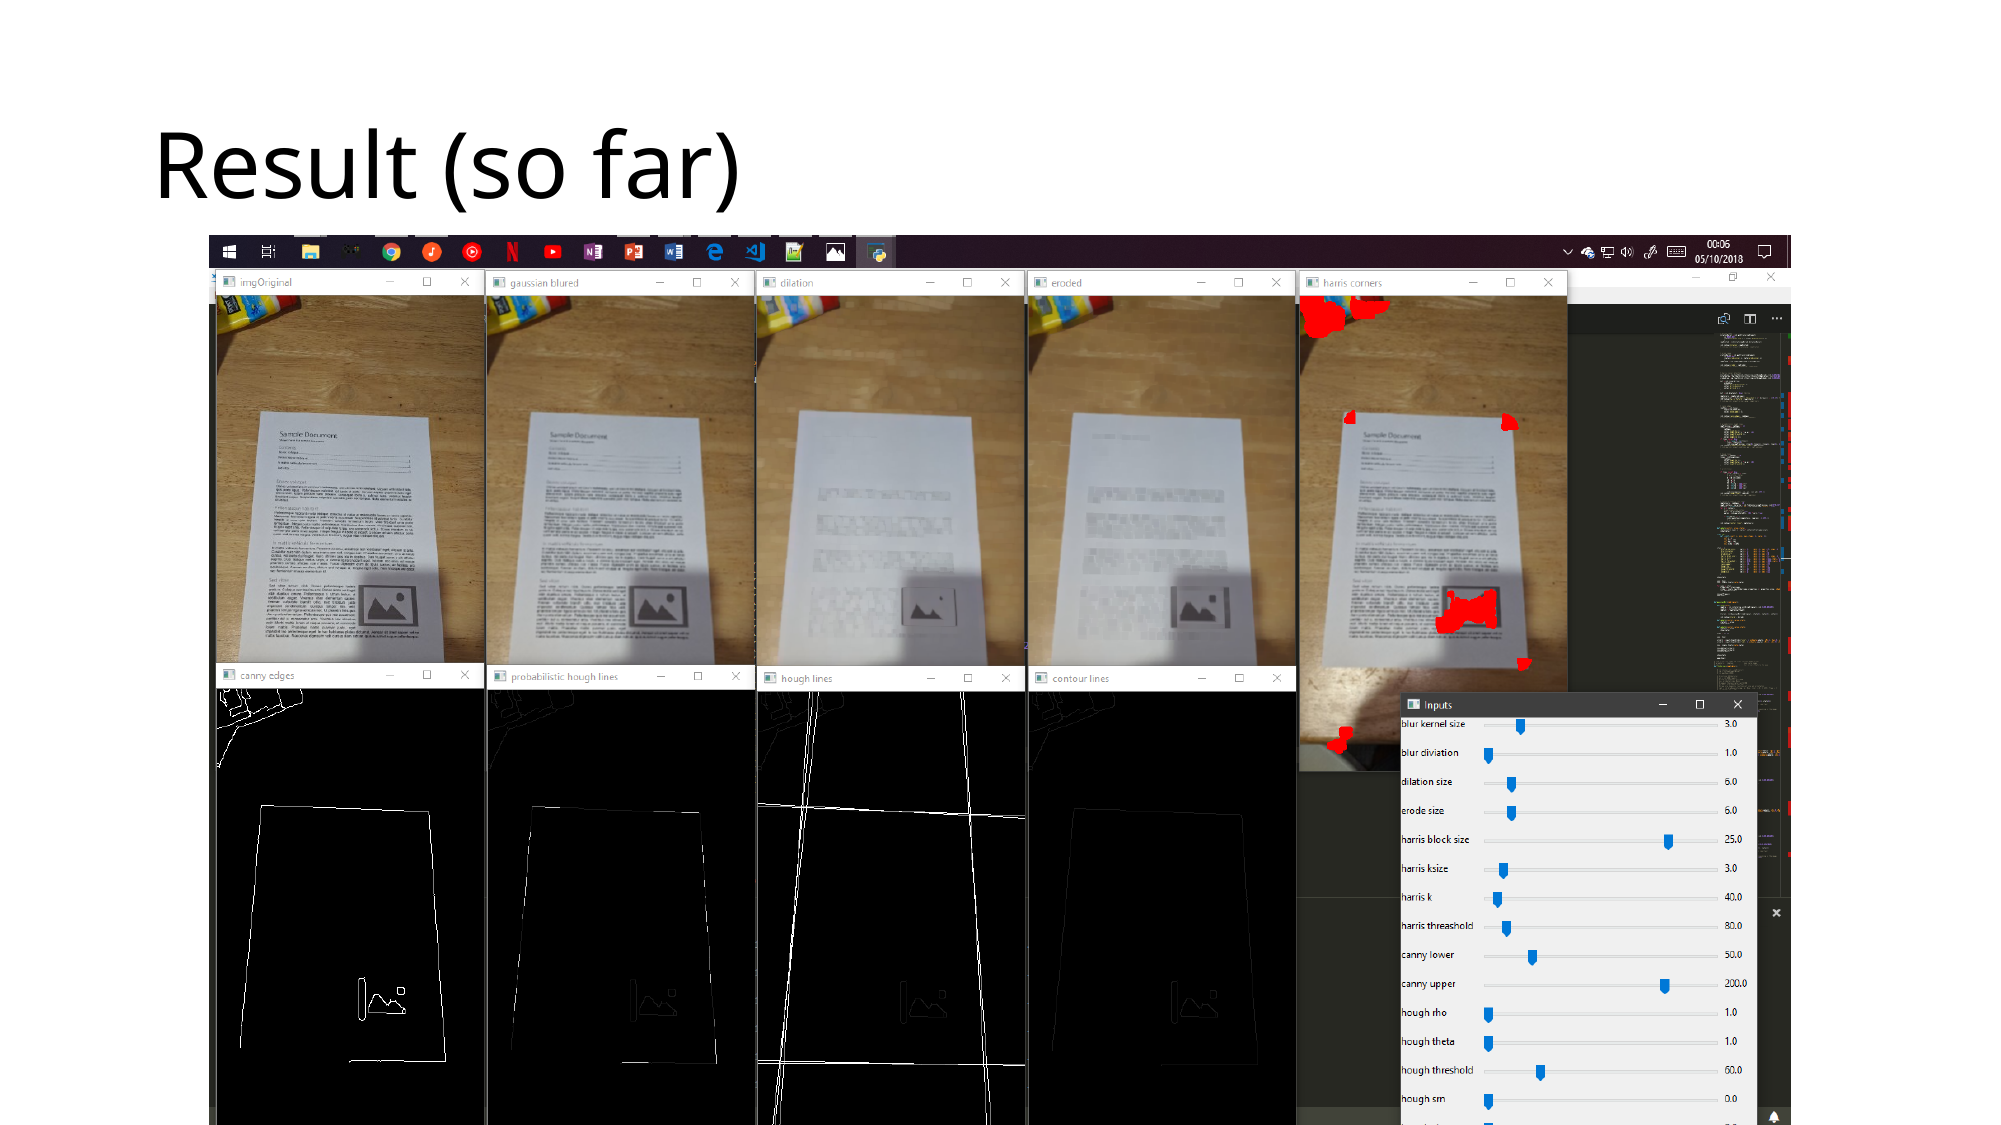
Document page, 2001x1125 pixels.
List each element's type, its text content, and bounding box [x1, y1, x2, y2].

title Result (so far) [137, 59, 1863, 278]
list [209, 235, 1791, 1125]
